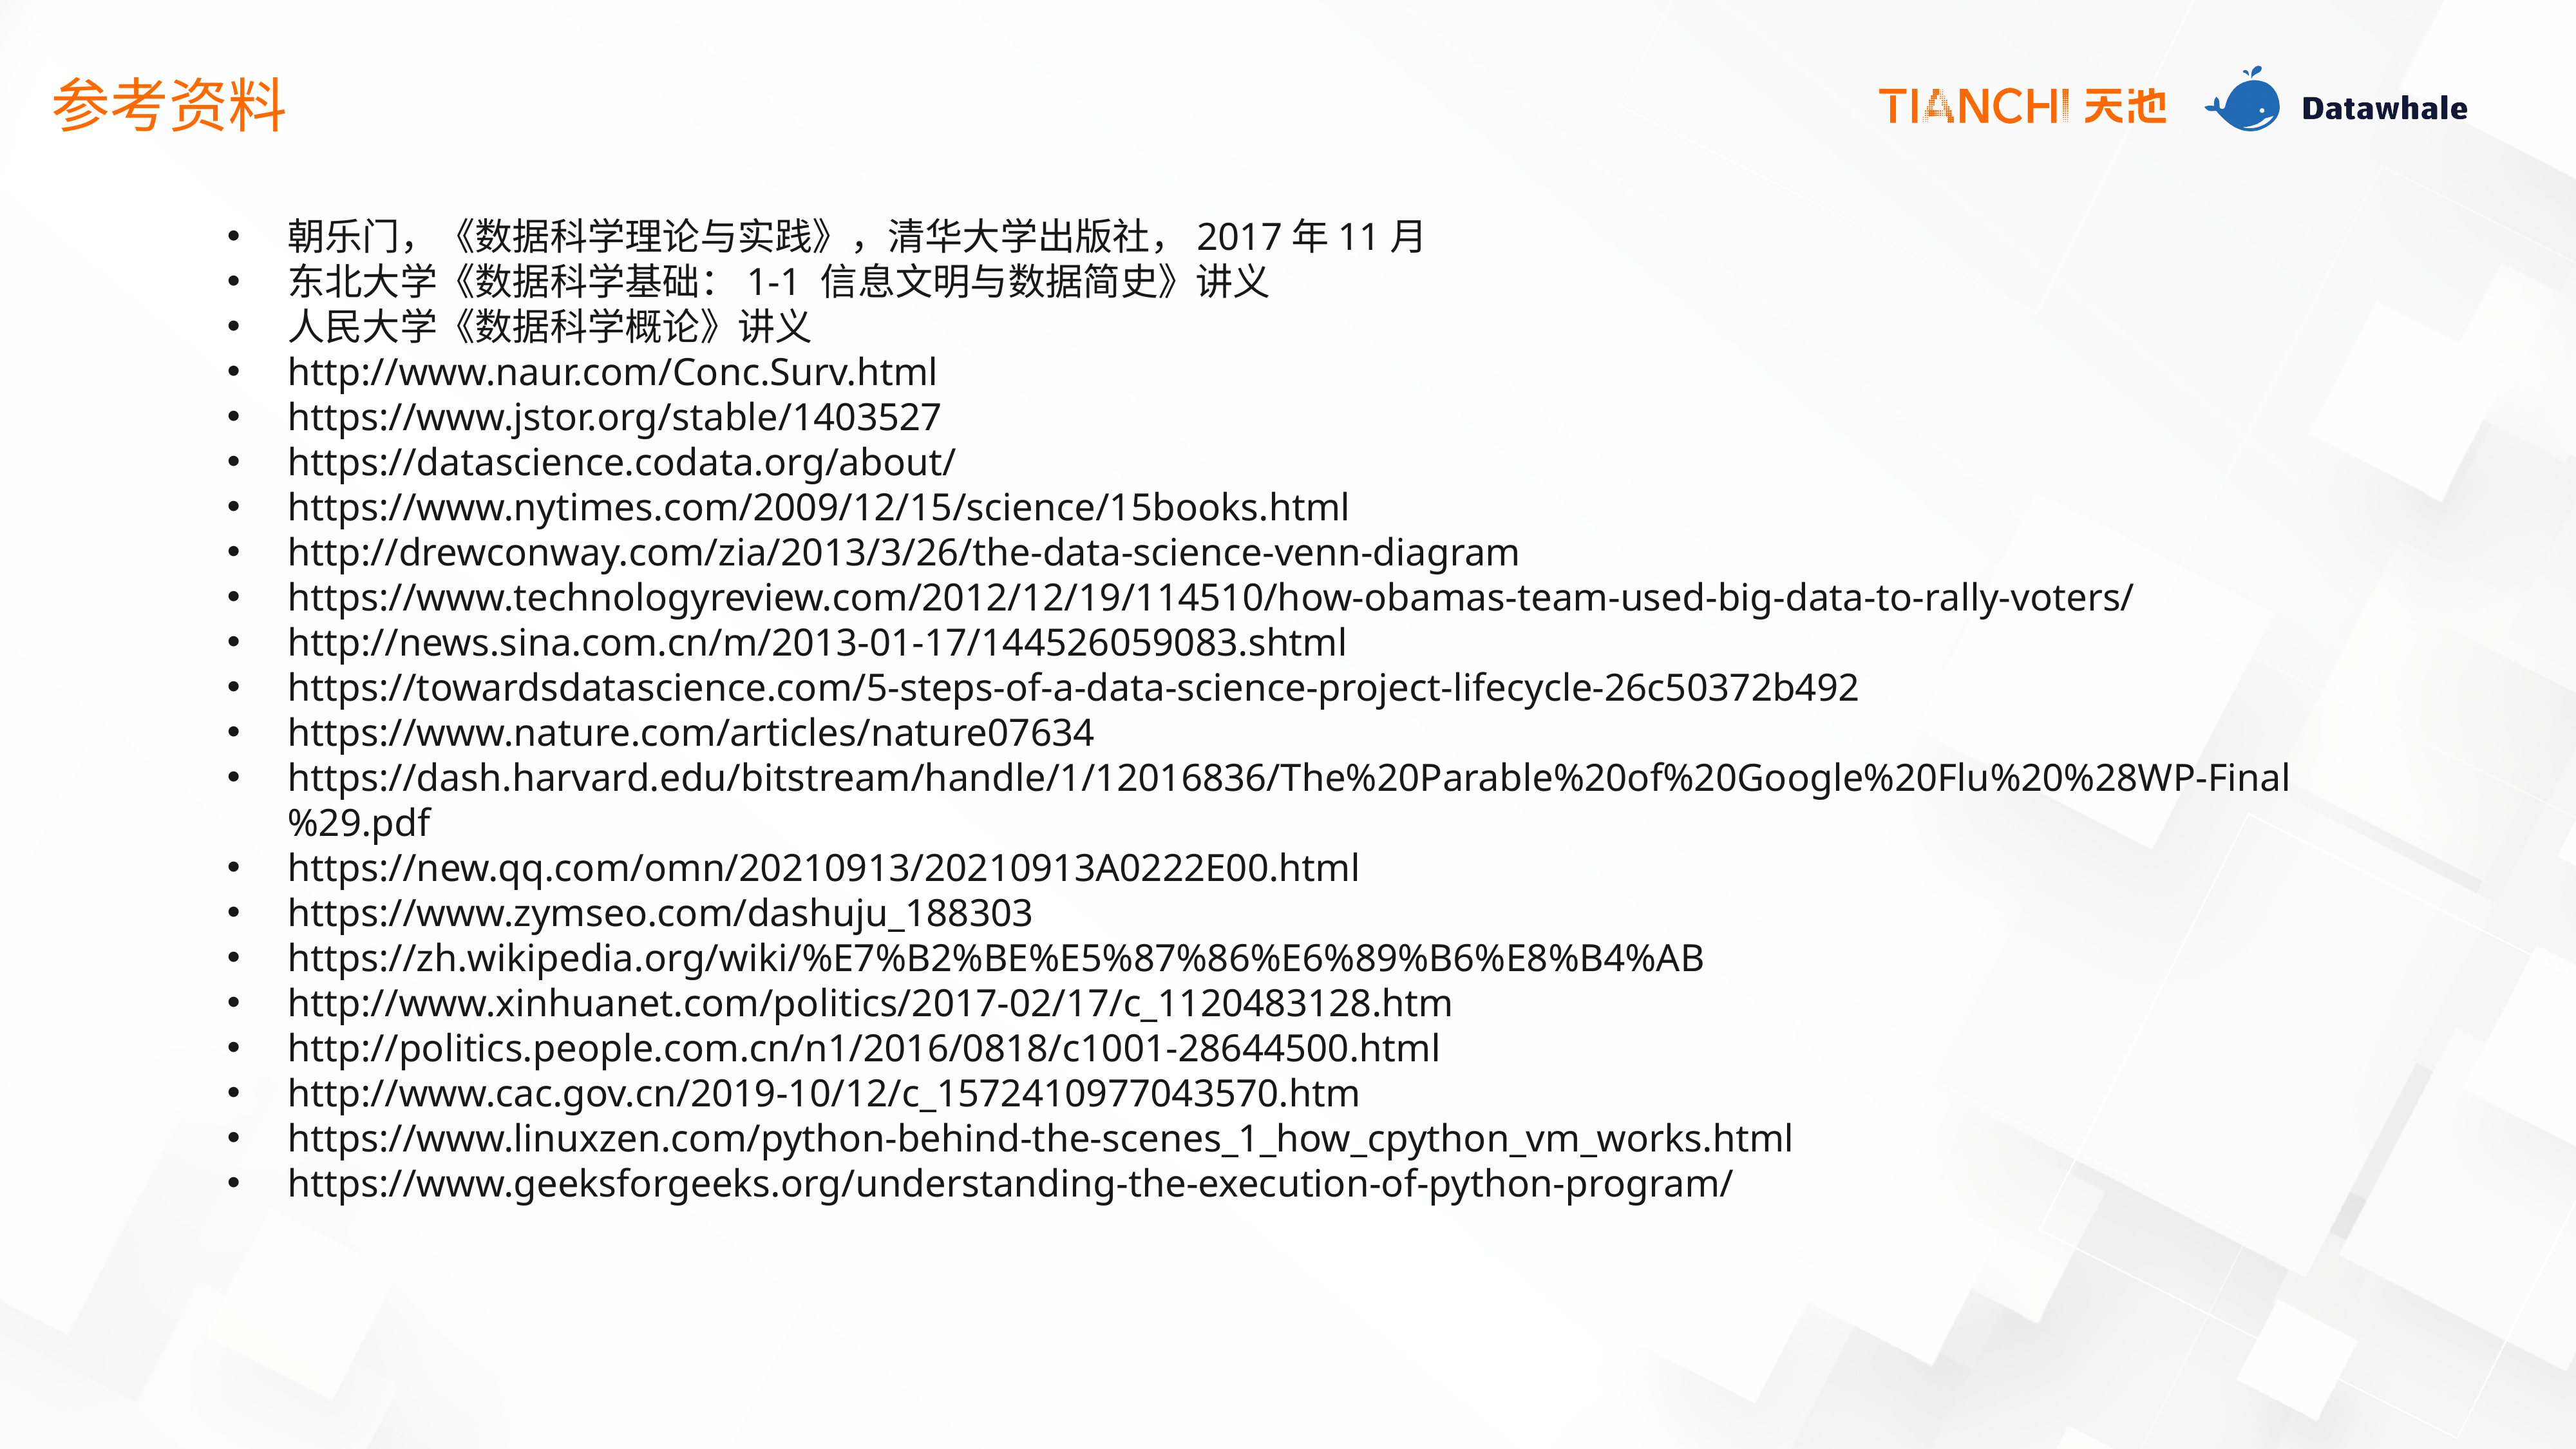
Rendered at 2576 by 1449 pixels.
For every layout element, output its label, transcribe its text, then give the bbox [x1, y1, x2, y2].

list 参考资料 [41, 66, 1103, 149]
text_box 朝乐门，《数据科学理论与实践》，清华大学出版社，2017年11月 东北大学《数据科学基础：1-1 信息文明与数据简史》讲义 人民大学《数据科学概论》讲义 http://www.naur.com/Conc.Surv.html https://www.jstor.org/stable/1403527 https://datascience.codata.org/about/ https://www.nytimes.com/2009/12/15/science/15books.html http://drewconway.com/zia/2013/3/26/the-data-science-venn-diagram https://www.technologyreview.com/2012/12/19/114510/how-obamas-team-used-big-data-to-rally-voters/ http://news.sina.com.cn/m/2013-01-17/144526059083.shtml https://towardsdatascience.com/5-steps-of-a-data-science-project-lifecycle-26c50372b492 https://www.nature.com/articles/nature07634 https://dash.harvard.edu/bitstream/handle/1/12016836/The%20Parable%20of%20Google%20Flu%20%28WP-Final%29.pdf https://new.qq.com/omn/20210913/20210913A0222E00.html https://www.zymseo.com/dashuju_188303 https://zh.wikipedia.org/wiki/%E7%B2%BE%E5%87%86%E6%89%B6%E8%B4%AB http://www.xinhuanet.com/politics/2017-02/17/c_1120483128.htm http://politics.people.com.cn/n1/2016/0818/c1001-28644500.html http://www.cac.gov.cn/2019-10/12/c_1572410977043570.htm https://www.linuxzen.com/python-behind-the-scenes_1_how_cpython_vm_works.html https://www.geeksforgeeks.org/understanding-the-execution-of-python-program/ [217, 208, 2387, 1209]
picture [2204, 66, 2467, 131]
picture [1879, 88, 2166, 124]
